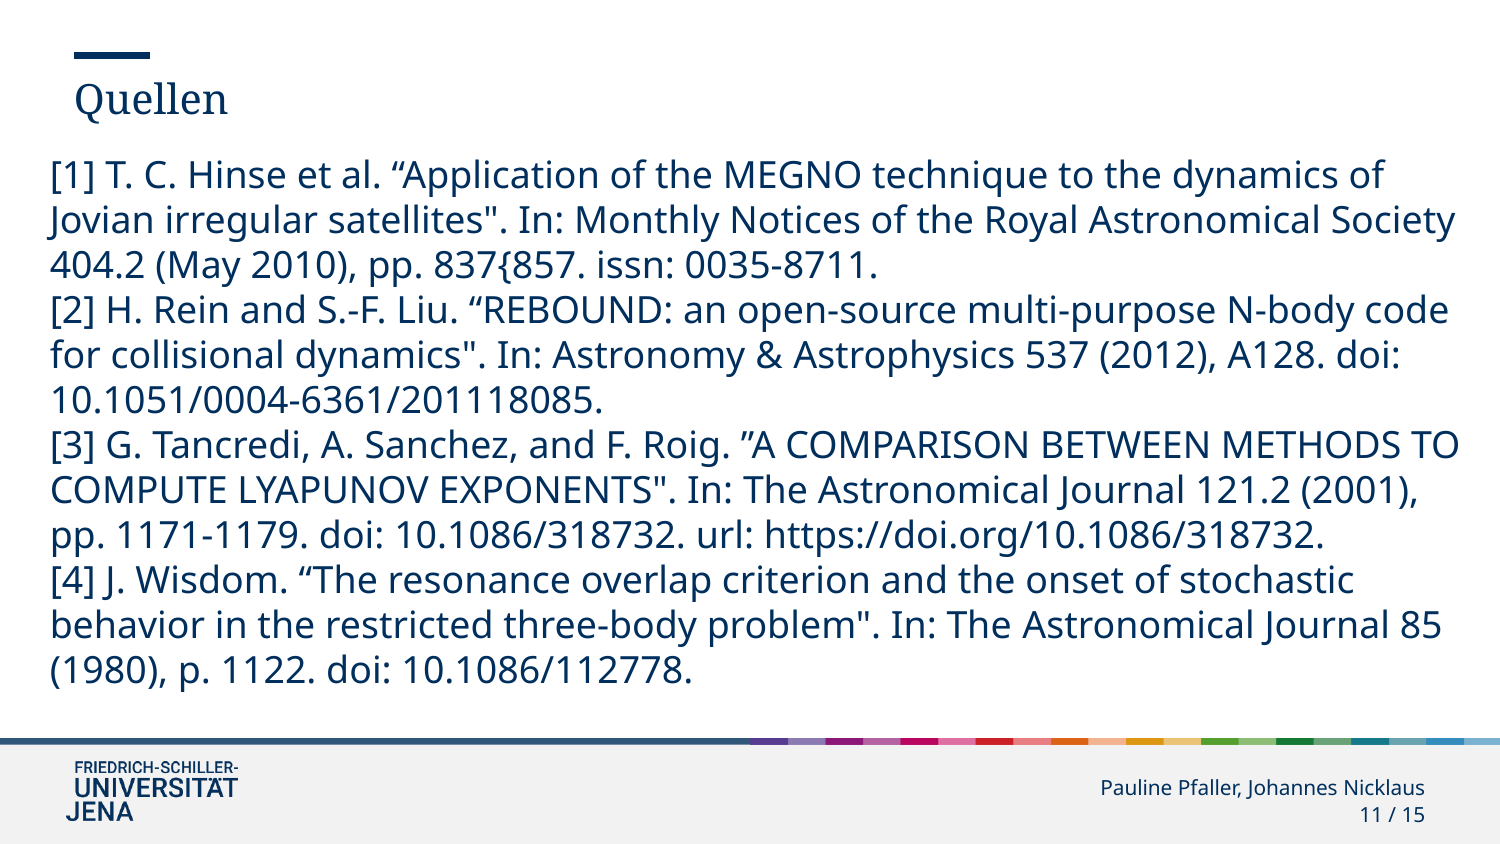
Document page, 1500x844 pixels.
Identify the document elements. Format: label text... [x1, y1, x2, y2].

text_box [1] T. C. Hinse et al. “Application of the MEGNO technique to the dynamics of Jovian irregular satellites". In: Monthly Notices of the Royal Astronomical Society 404.2 (May 2010), pp. 837{857. issn: 0035-8711. [2] H. Rein and S.-F. Liu. “REBOUND: an open-source multi-purpose N-body code for collisional dynamics". In: Astronomy & Astrophysics 537 (2012), A128. doi: 10.1051/0004-6361/201118085. [3] G. Tancredi, A. Sanchez, and F. Roig. ”A COMPARISON BETWEEN METHODS TO COMPUTE LYAPUNOV EXPONENTS". In: The Astronomical Journal 121.2 (2001), pp. 1171-1179. doi: 10.1086/318732. url: https://doi.org/10.1086/318732. [4] J. Wisdom. “The resonance overlap criterion and the onset of stochastic behavior in the restricted three-body problem". In: The Astronomical Journal 85 (1980), p. 1122. doi: 10.1086/112778. [35, 143, 1484, 699]
picture [750, 738, 1500, 745]
picture [66, 761, 238, 821]
list Pauline Pfaller, Johannes Nicklaus [492, 774, 1426, 798]
text_box Quellen [73, 73, 1092, 133]
